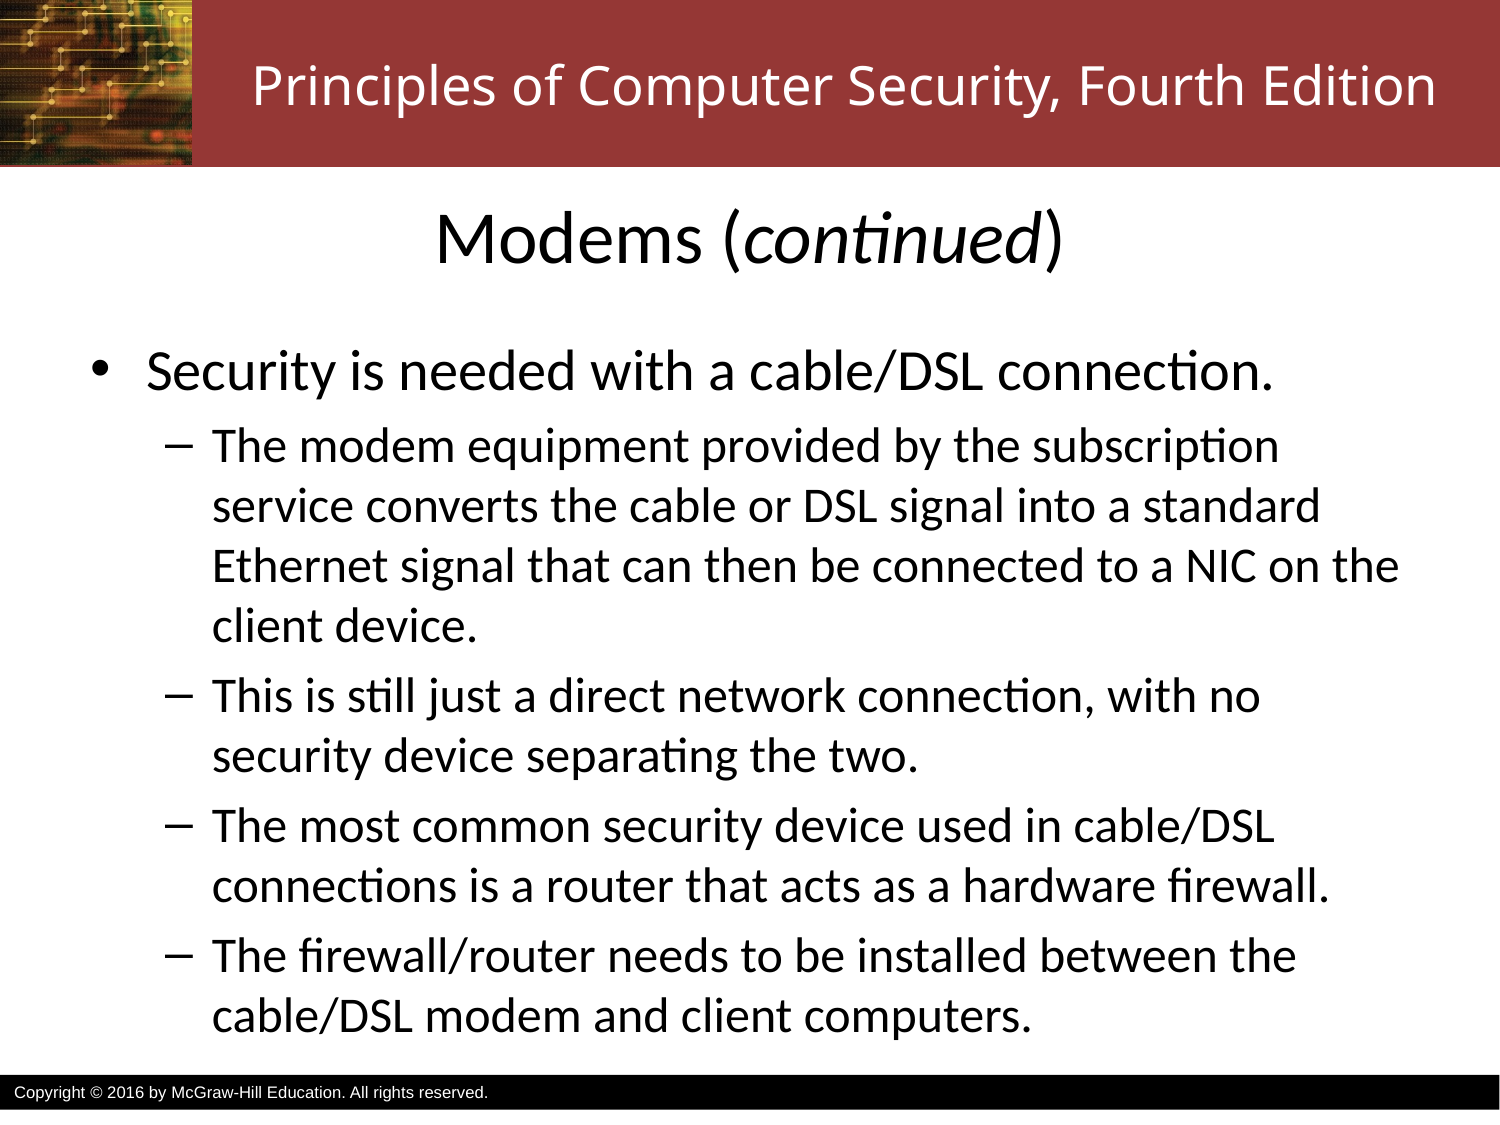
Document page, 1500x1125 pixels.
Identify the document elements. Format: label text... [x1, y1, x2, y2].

picture [0, 0, 192, 165]
list Security is needed with a cable/DSL connection. The modem equipment provided by the subscription service converts the cable or DSL signal into a standard Ethernet signal that can then be connected to a NIC on the client device. This is still just a direct network connection, with no security device separating the two. The most common security device used in cable/DSL connections is a router that acts as a hardware firewall. The firewall/router needs to be installed between the cable/DSL modem and client computers. [75, 324, 1425, 1100]
title Modems (continued) [75, 181, 1425, 324]
